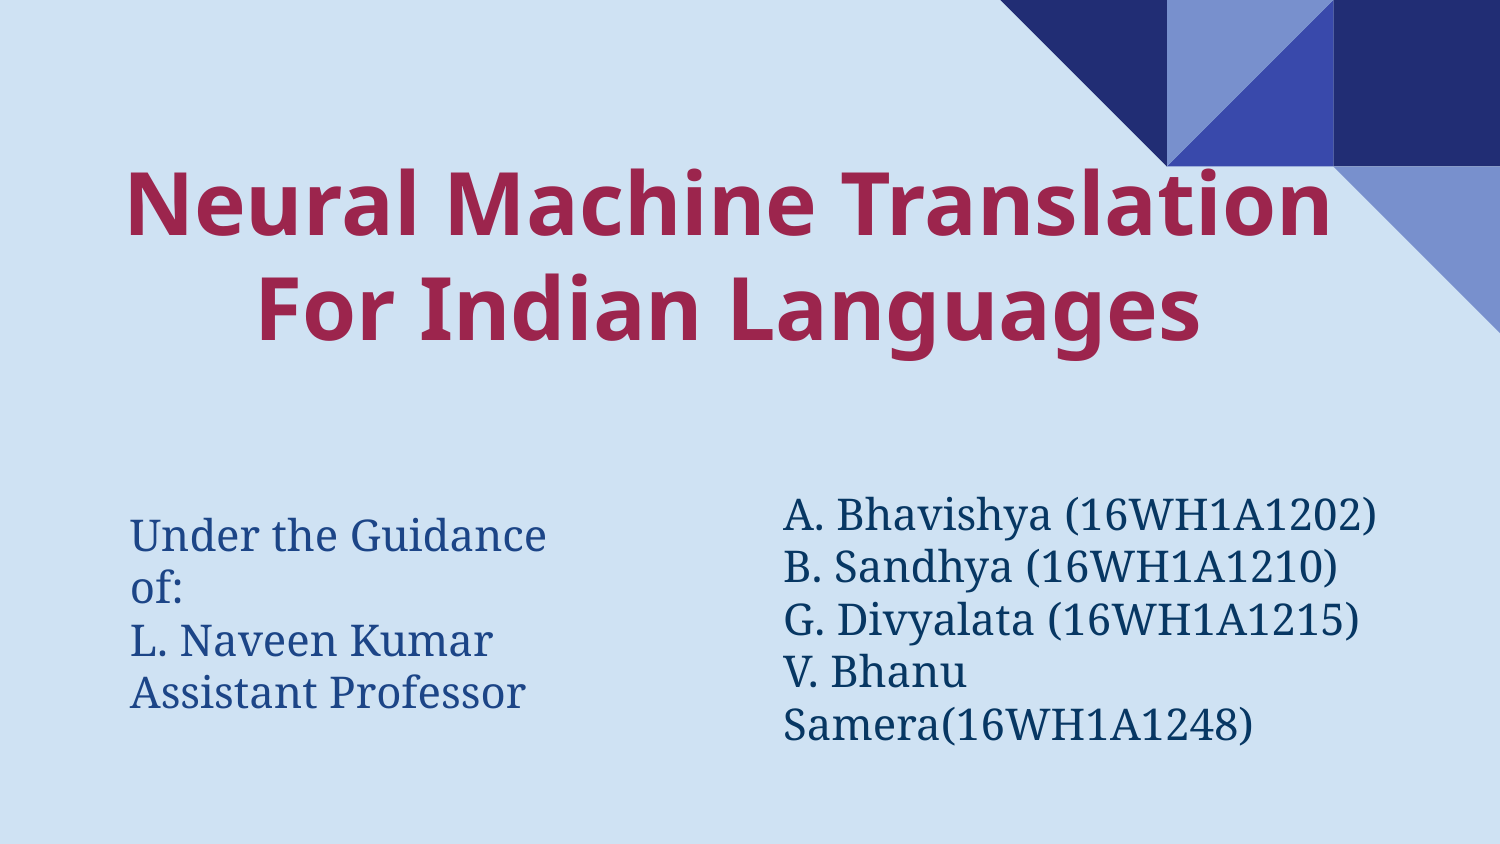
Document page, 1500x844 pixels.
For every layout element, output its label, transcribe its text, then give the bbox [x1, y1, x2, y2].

subtitle A. Bhavishya (16WH1A1202) B. Sandhya (16WH1A1210) G. Divyalata (16WH1A1215) V. Bhanu Samera(16WH1A1248) [768, 471, 1442, 738]
subtitle Under the Guidance of: L. Naveen Kumar Assistant Professor [114, 492, 607, 759]
title Neural Machine Translation For Indian Languages [98, 93, 1360, 374]
